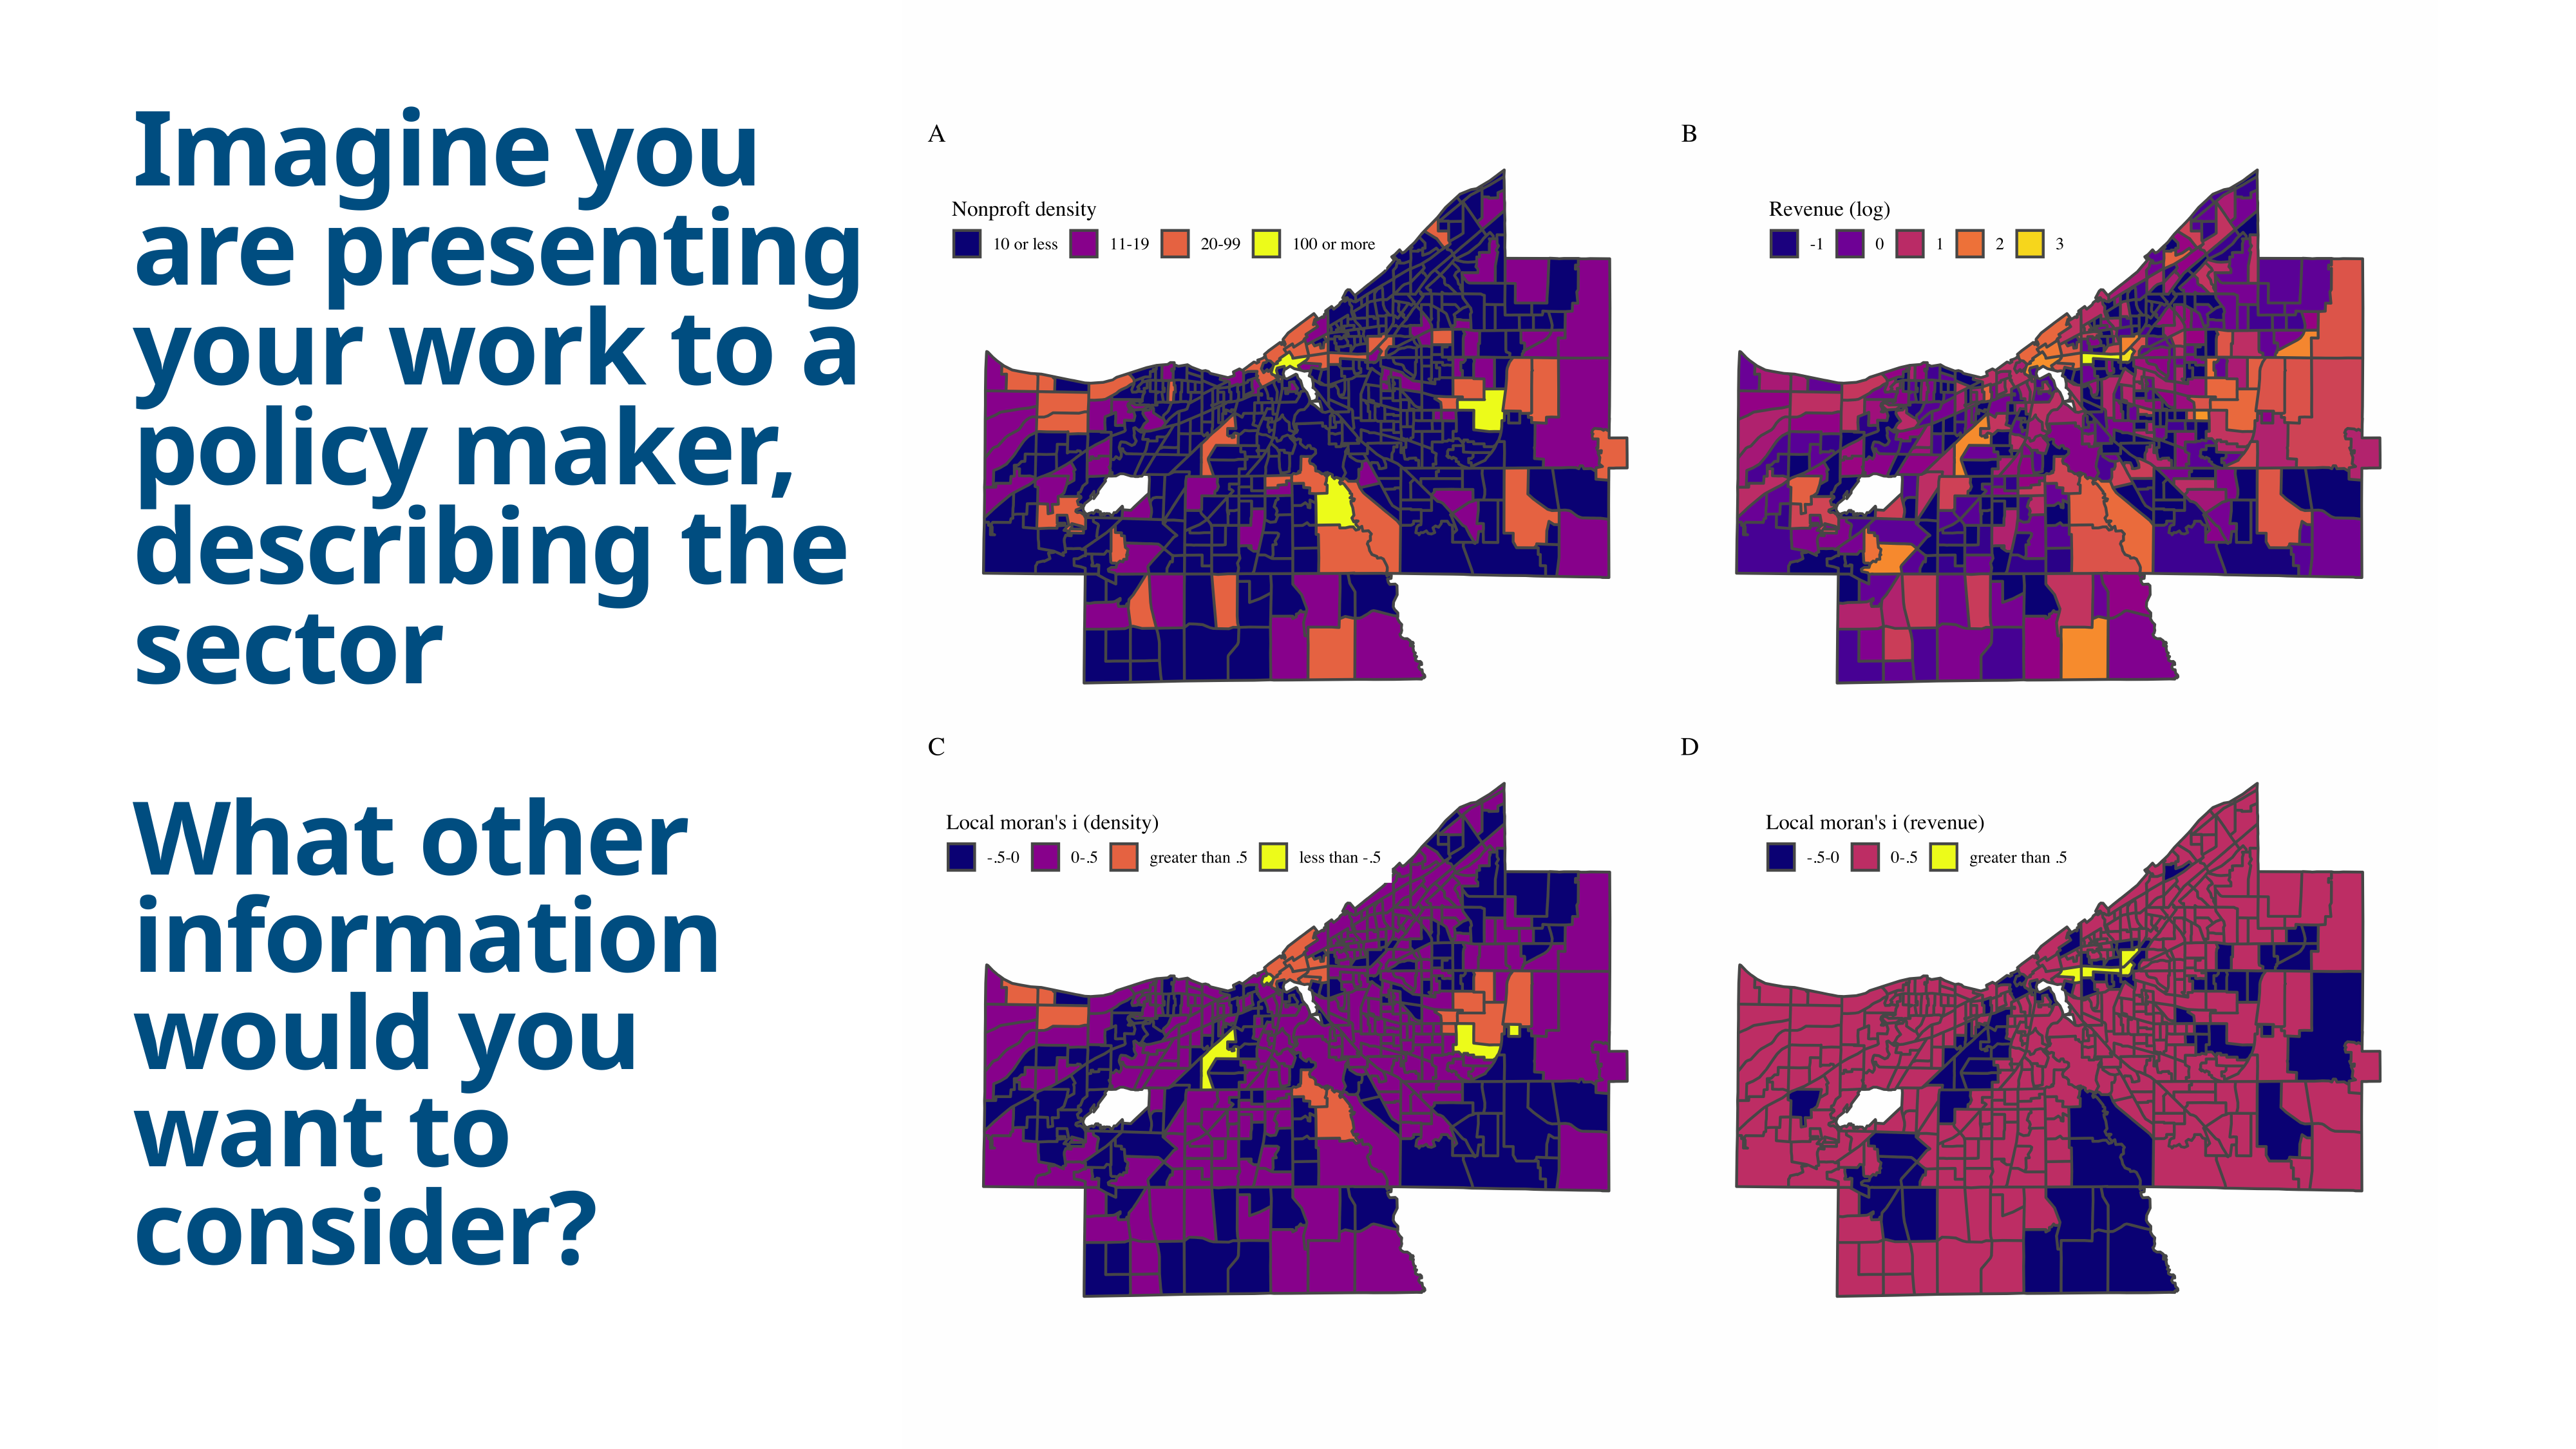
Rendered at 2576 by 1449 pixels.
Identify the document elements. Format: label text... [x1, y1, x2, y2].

title Imagine you are presenting your work to a policy maker, describing the sector [127, 100, 884, 746]
picture [902, 0, 2438, 1449]
list What other information would you want to consider? [127, 791, 764, 1321]
